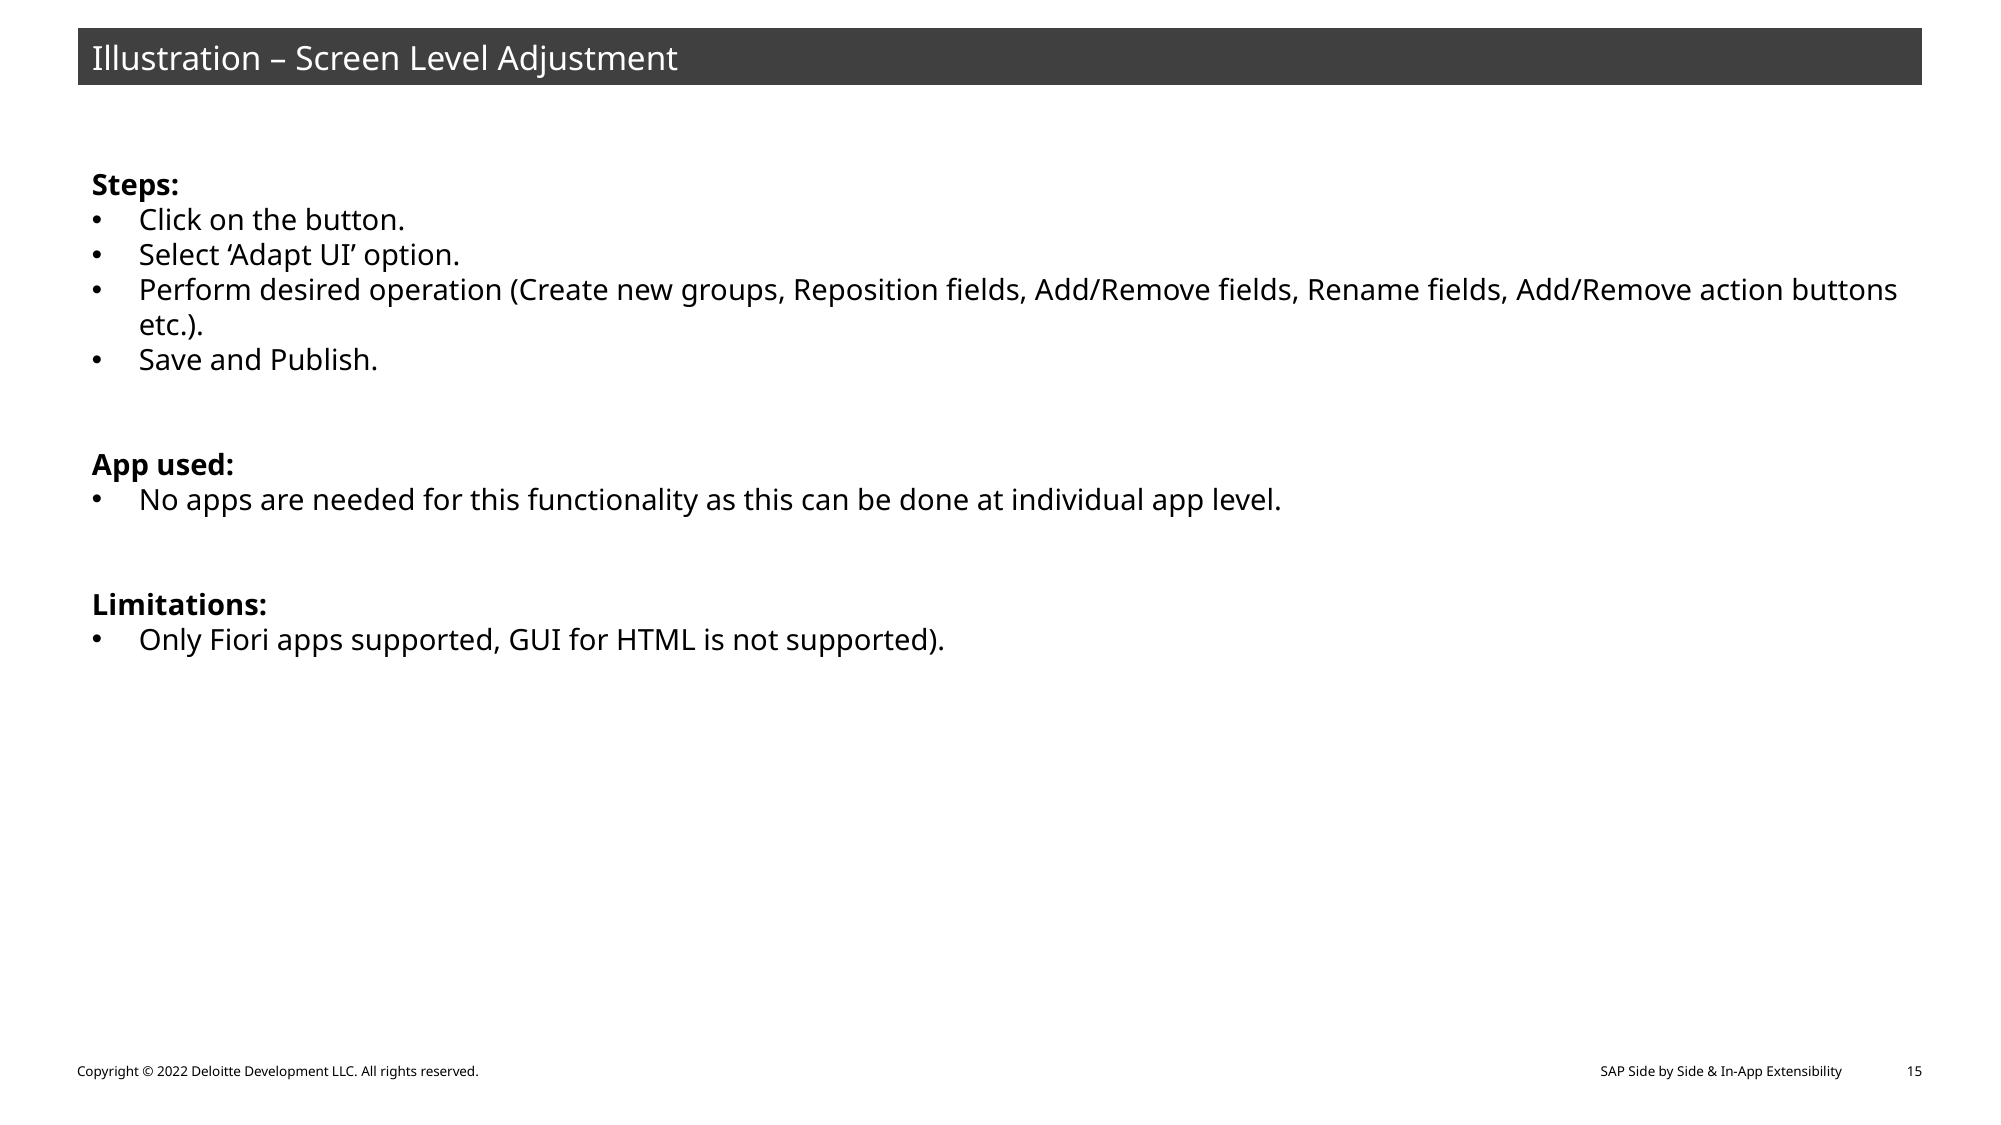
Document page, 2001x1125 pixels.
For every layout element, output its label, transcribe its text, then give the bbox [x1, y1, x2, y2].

table_header Illustration – Screen Level Adjustment [78, 28, 1922, 85]
text_box Steps: Click on the button. Select ‘Adapt UI’ option. Perform desired operation (Create new groups, Reposition fields, Add/Remove fields, Rename fields, Add/Remove action buttons etc.). Save and Publish. App used: No apps are needed for this functionality as this can be done at individual app level. Limitations: Only Fiori apps supported, GUI for HTML is not supported). [77, 159, 1923, 337]
